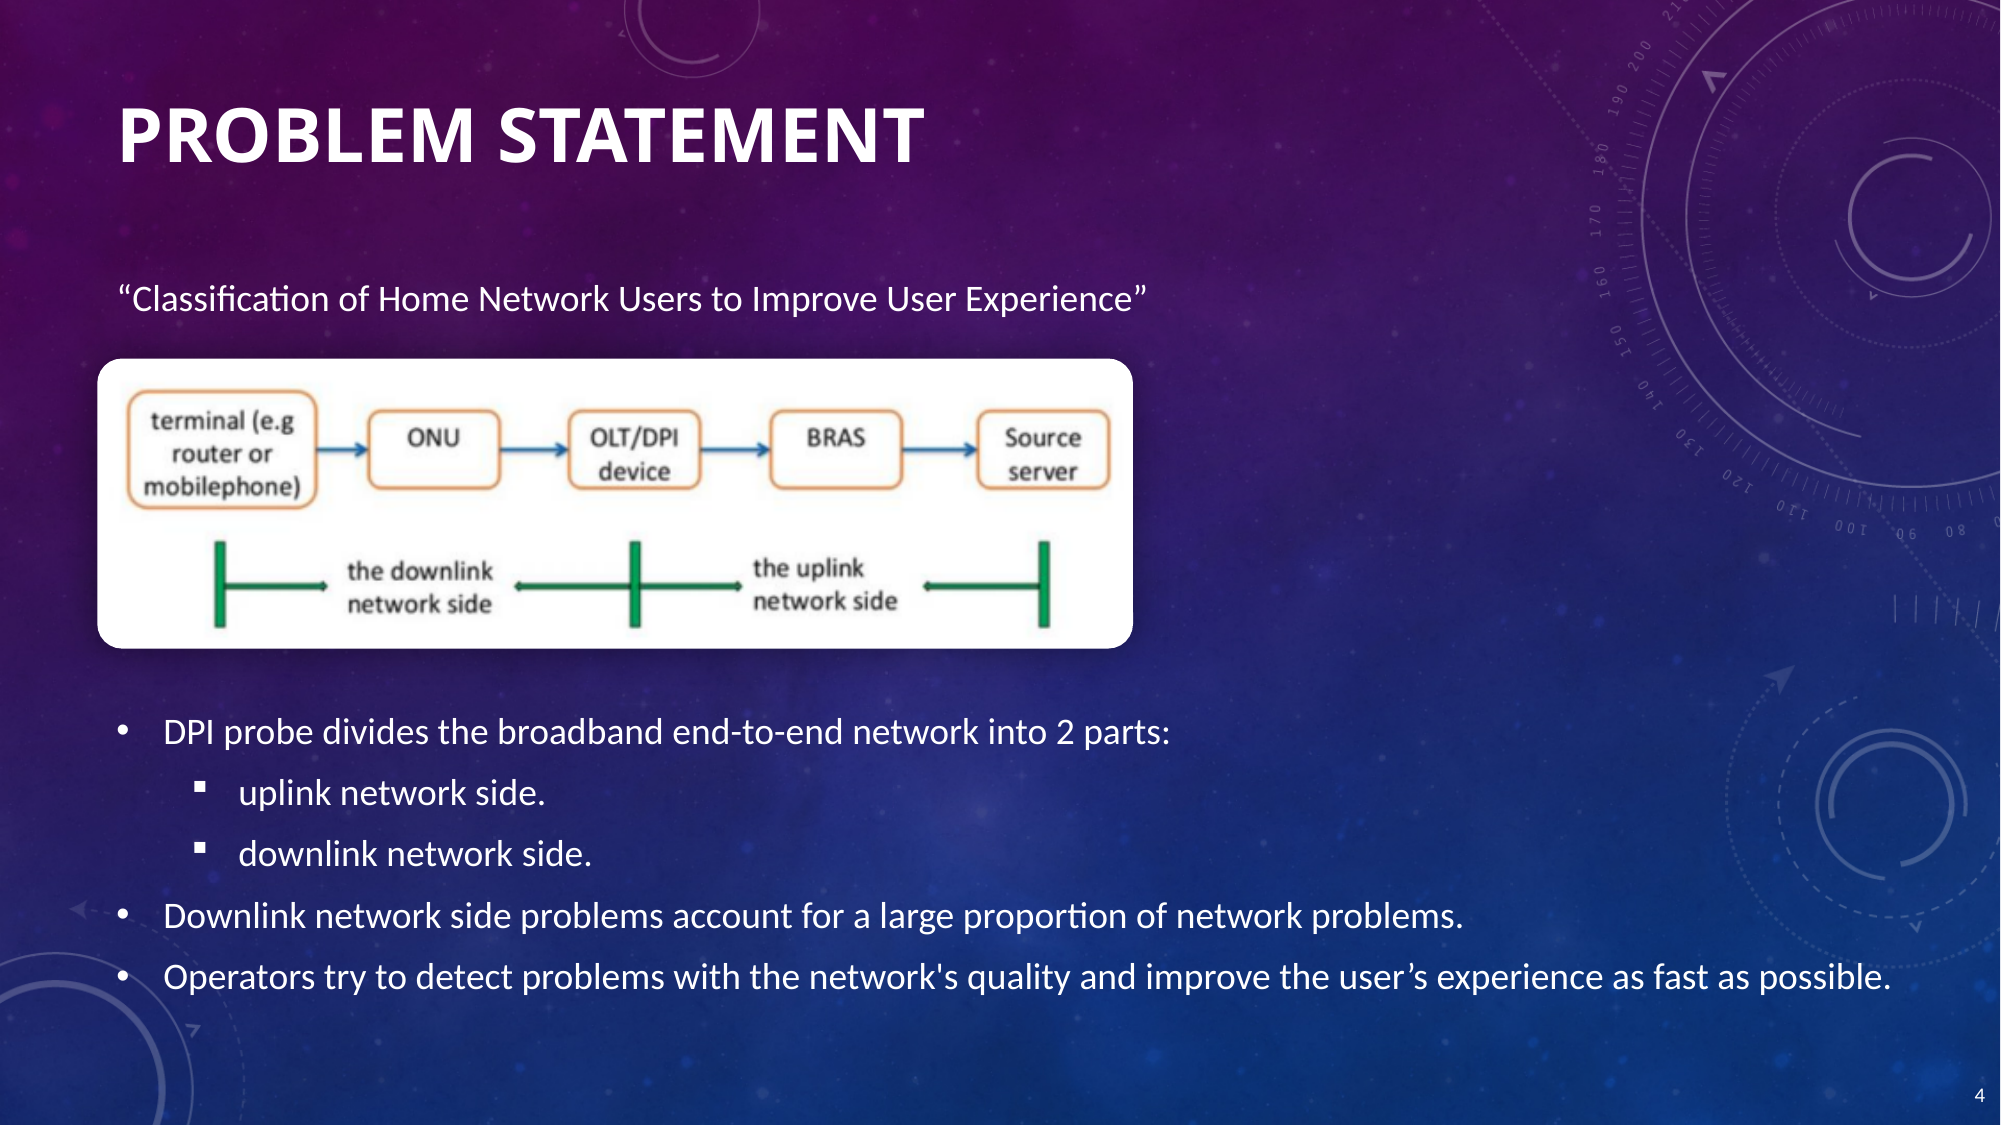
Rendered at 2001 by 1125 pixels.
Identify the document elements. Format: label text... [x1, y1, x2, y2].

slide_number 4 [1909, 1062, 2000, 1125]
list “Classification of Home Network Users to Improve User Experience” [101, 236, 1188, 362]
title Problem statement [101, 47, 1108, 218]
picture [0, 0, 2001, 1125]
text_box DPI probe divides the broadband end-to-end network into 2 parts: uplink network side. downlink network side. Downlink network side problems account for a large proportion of network problems. Operators try to detect problems with the network's quality and improve the user’s experience as fast as possible. [101, 704, 1972, 1055]
